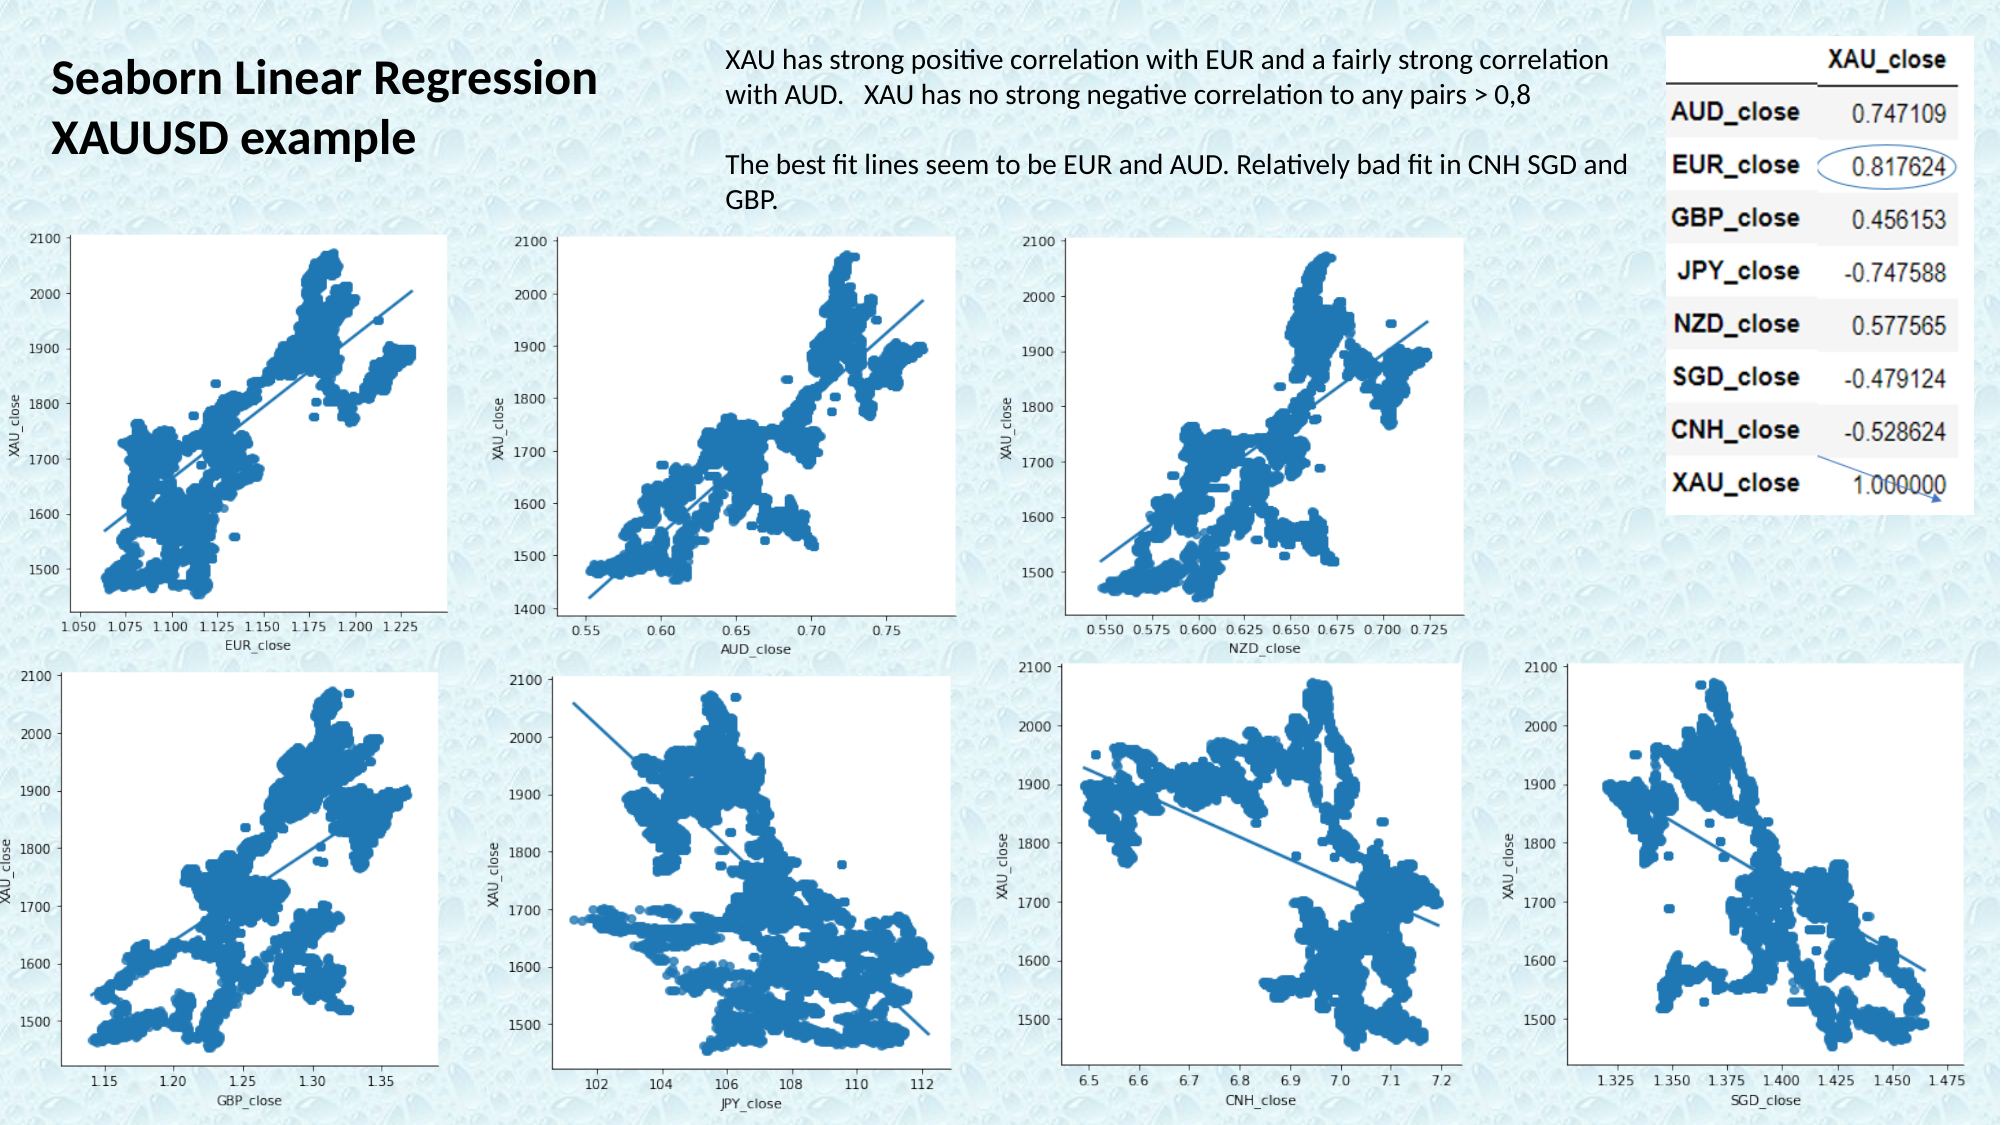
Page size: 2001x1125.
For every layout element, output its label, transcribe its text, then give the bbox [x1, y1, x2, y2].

text_box XAU has strong positive correlation with EUR and a fairly strong correlation with AUD. XAU has no strong negative correlation to any pairs > 0,8 The best fit lines seem to be EUR and AUD. Relatively bad fit in CNH SGD and GBP. [710, 33, 1653, 223]
picture [1666, 36, 1974, 516]
text_box Seaborn Linear Regression XAUUSD example [36, 37, 710, 173]
picture [0, 225, 455, 660]
picture [987, 228, 1472, 1116]
picture [483, 227, 964, 664]
picture [478, 666, 959, 1120]
picture [1493, 653, 1976, 1116]
picture [0, 662, 446, 1116]
